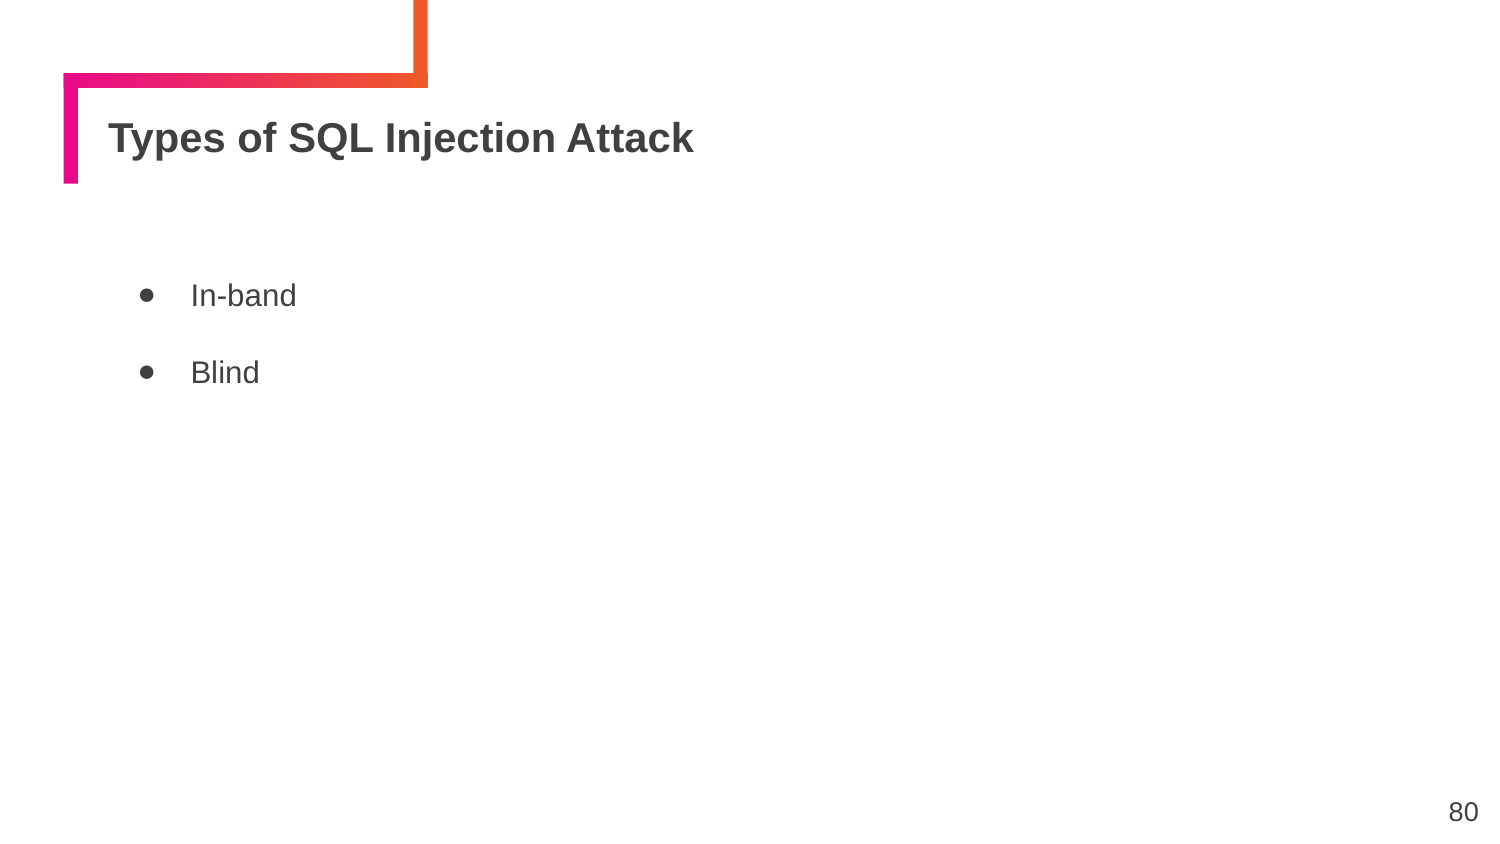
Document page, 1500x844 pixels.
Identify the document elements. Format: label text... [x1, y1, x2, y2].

slide_number ‹#› [1403, 779, 1494, 844]
text_box In-band Blind [100, 241, 1264, 770]
title Types of SQL Injection Attack [100, 117, 1455, 169]
